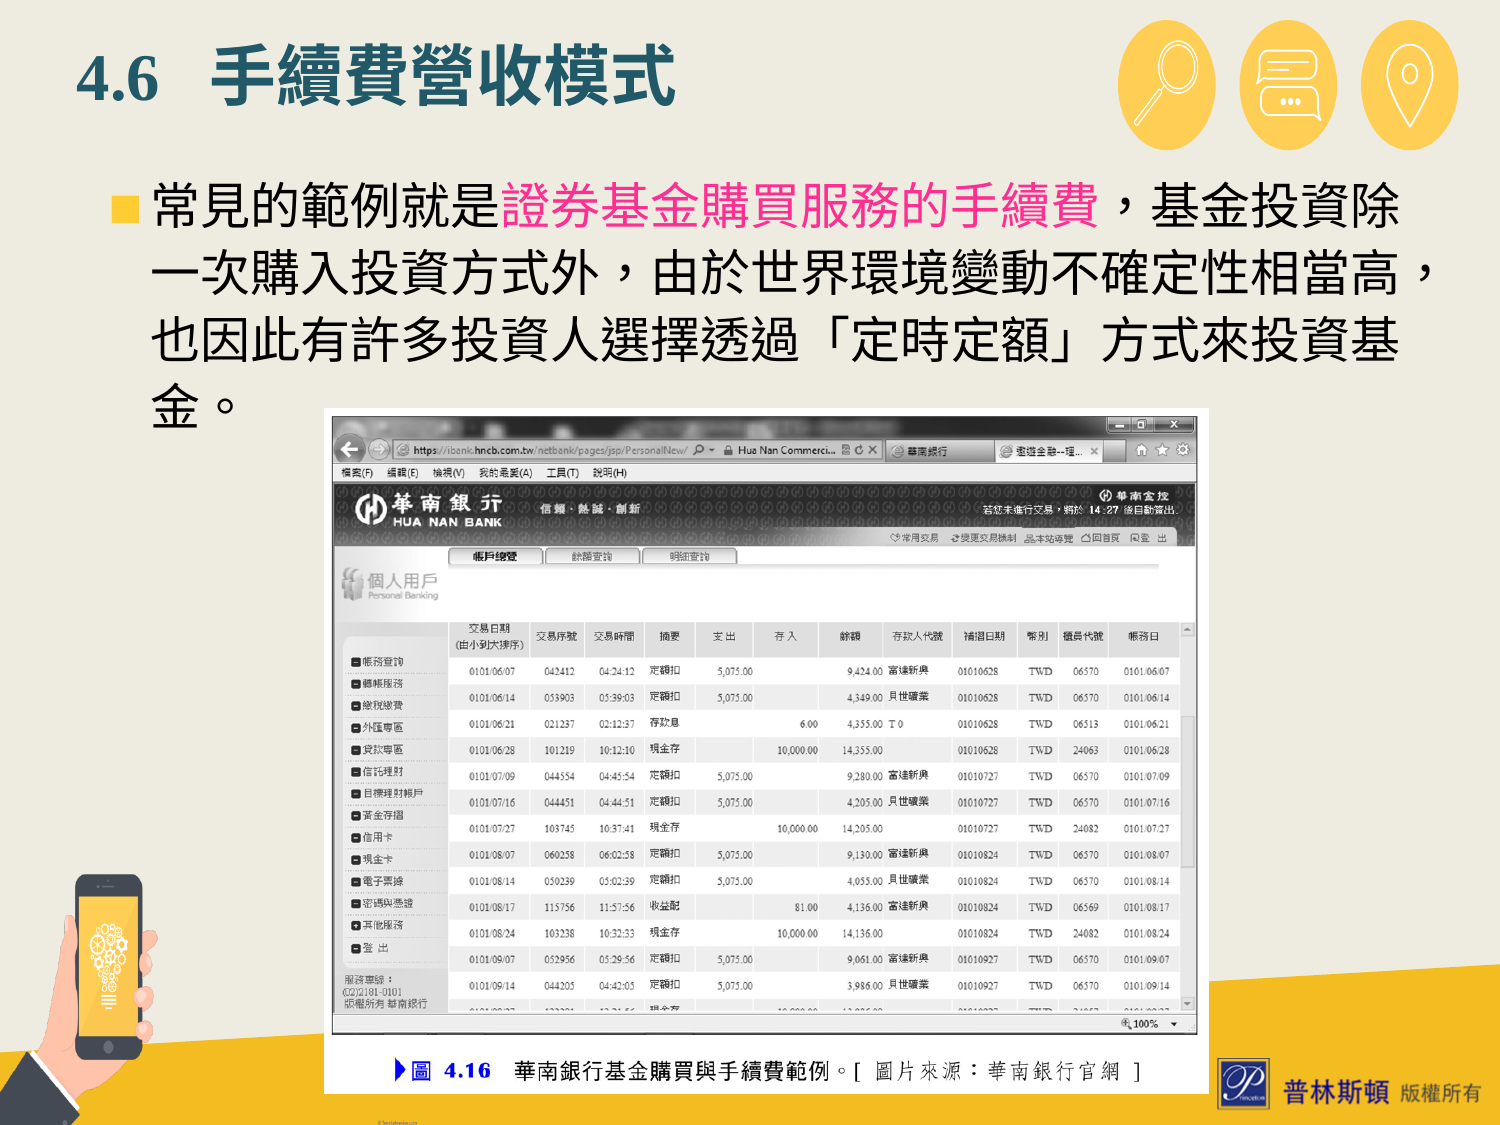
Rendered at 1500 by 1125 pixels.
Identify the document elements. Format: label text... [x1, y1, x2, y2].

picture [103, 187, 139, 223]
list 常見的範例就是證券基金購買服務的手續費，基金投資除一次購入投資方式外，由於世界環境變動不確定性相當高，也因此有許多投資人選擇透過「定時定額」方式來投資基金。 [76, 160, 1459, 1059]
picture [0, 408, 1209, 1125]
picture [1217, 1058, 1500, 1125]
title 4.6 手續費營收模式 [76, 19, 1459, 114]
